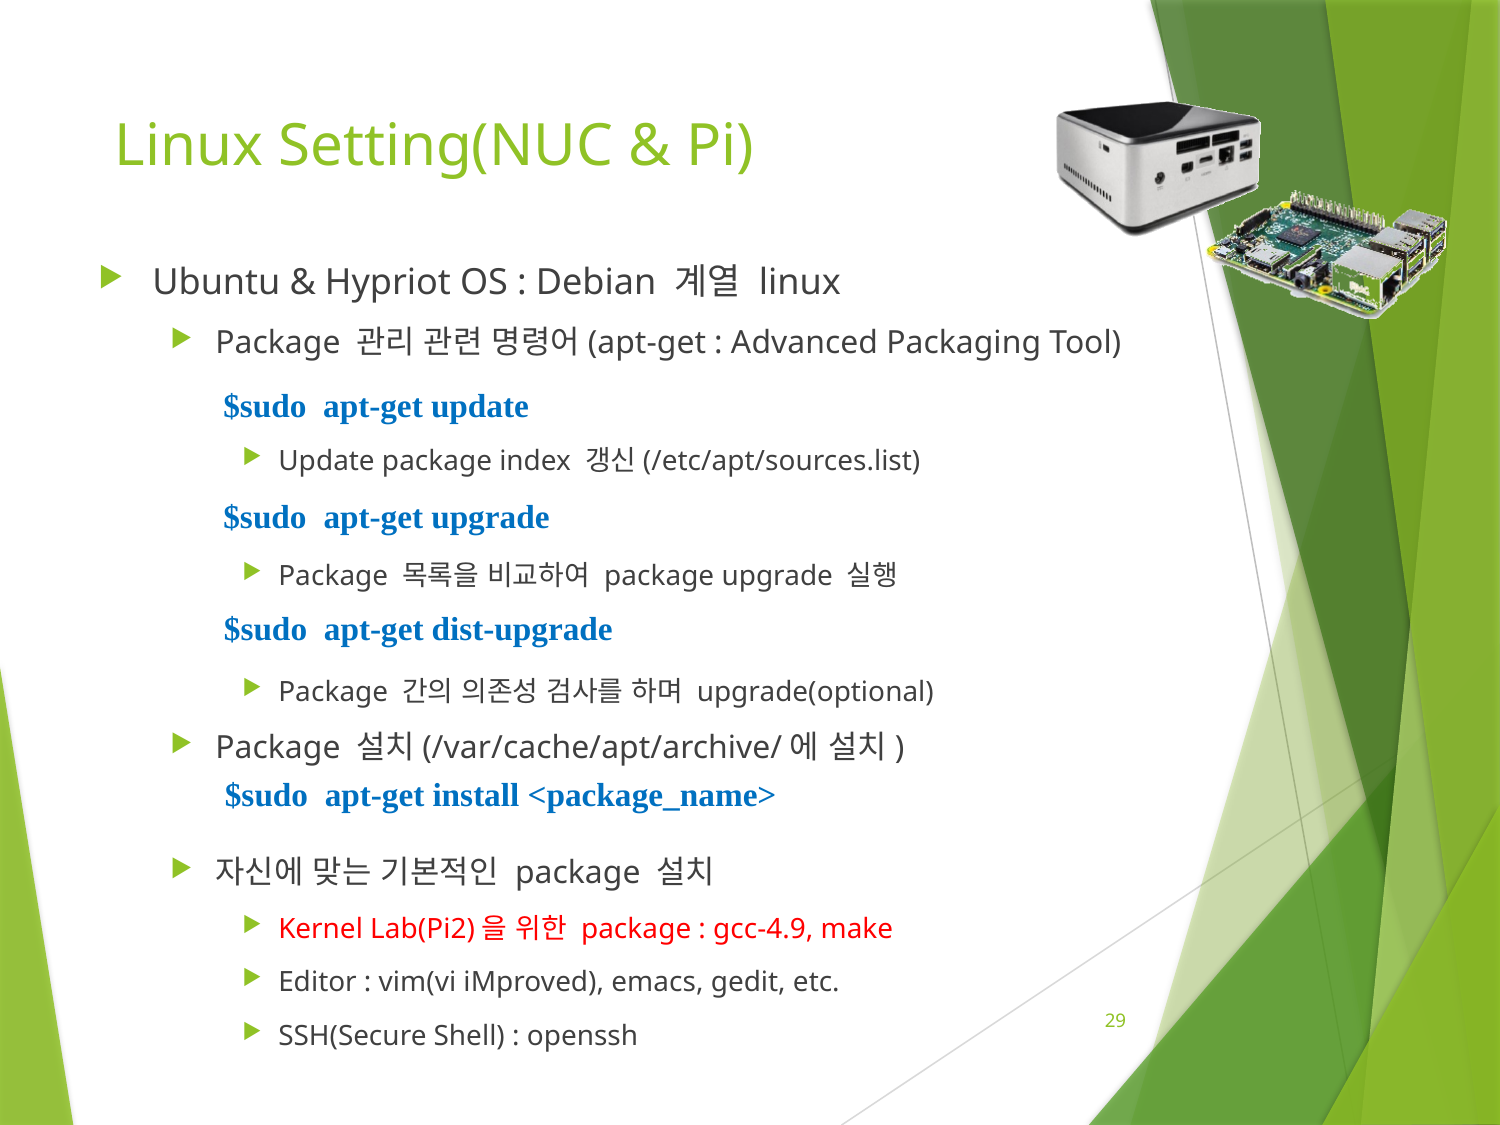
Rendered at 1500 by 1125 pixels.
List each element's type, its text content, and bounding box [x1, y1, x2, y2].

text_box $sudo apt-get dist-upgrade [209, 599, 629, 655]
picture [1030, 99, 1456, 325]
title Linux Setting(NUC & Pi) [99, 99, 1142, 251]
list Ubuntu & Hypriot OS : Debian 계열 linux Package 관리 관련 명령어(apt-get : Advanced Packaging Tool) Update package index 갱신(/etc/apt/sources.list) Package 목록을 비교하여 package upgrade 실행 Package 간의 의존성 검사를 하며 upgrade(optional) Package 설치(/var/cache/apt/archive/에 설치) 자신에 맞는 기본적인 package 설치 Kernel Lab(Pi2)을 위한 package : gcc-4.9, make Editor : vim(vi iMproved), emacs, gedit, etc. SSH(Secure Shell) : openssh [83, 251, 1384, 1065]
slide_number 29 [1057, 991, 1142, 1051]
text_box $sudo apt-get update [208, 376, 545, 432]
text_box $sudo apt-get install <package_name> [209, 765, 793, 821]
text_box $sudo apt-get upgrade [208, 488, 565, 543]
